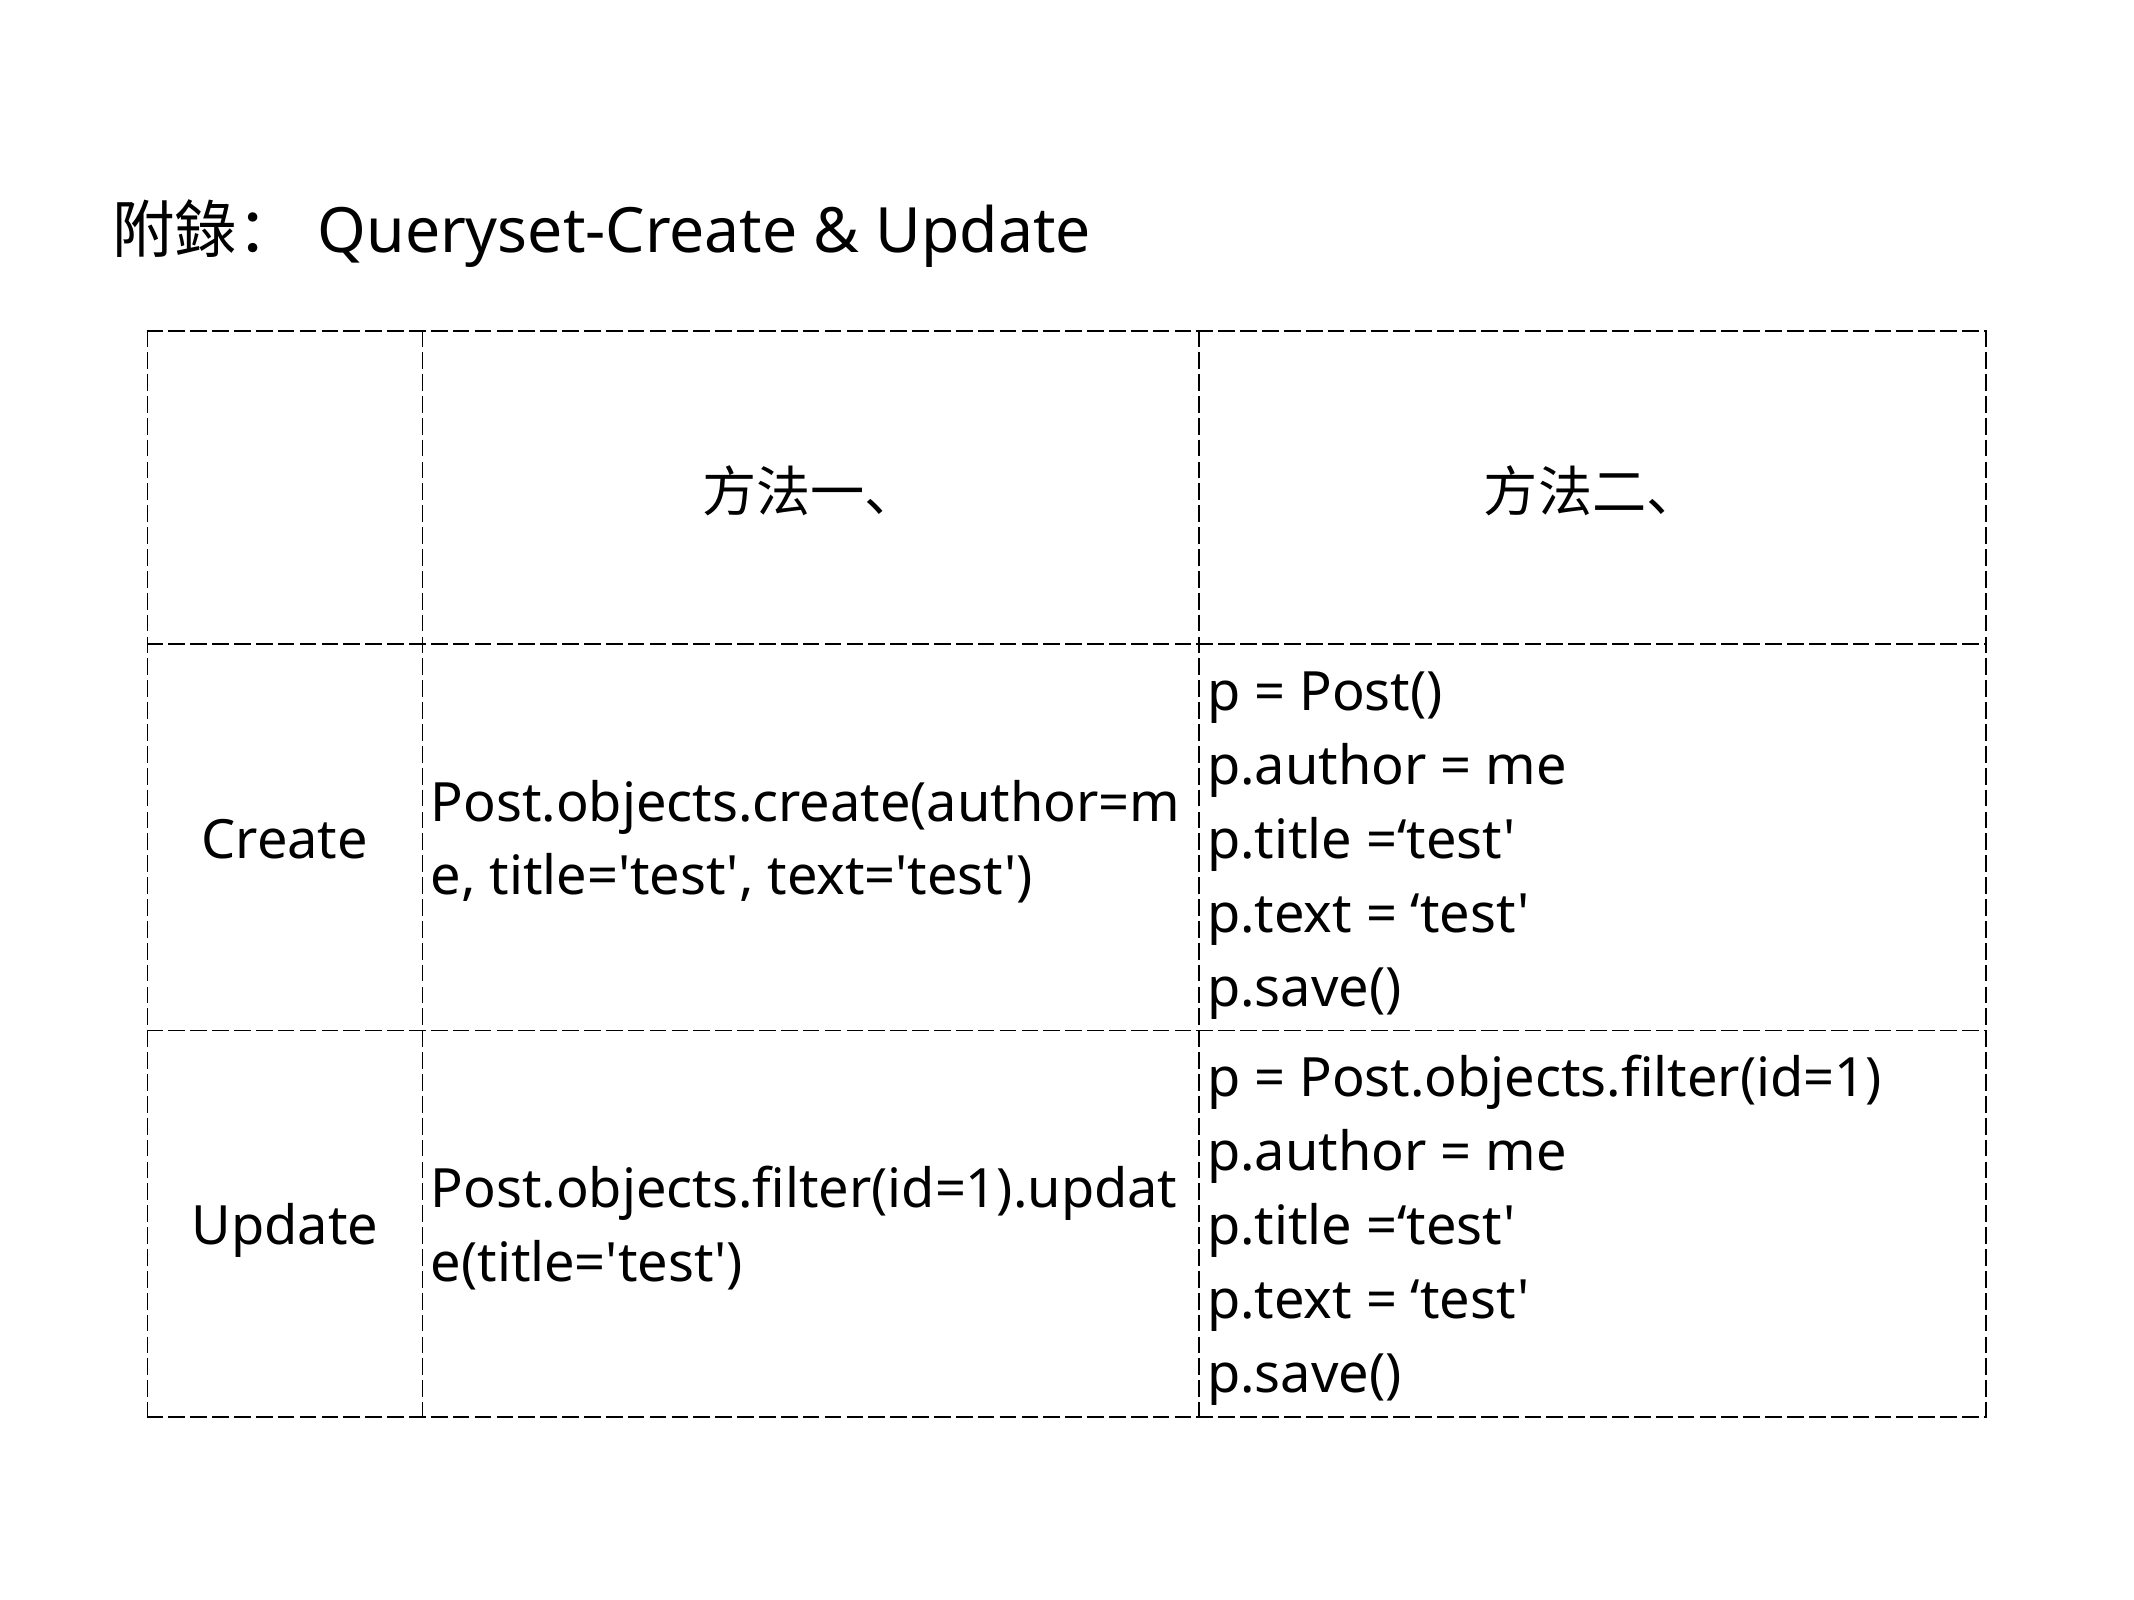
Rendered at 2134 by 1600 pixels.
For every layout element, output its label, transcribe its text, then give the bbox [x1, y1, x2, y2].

table_cell Post.objects.filter(id=1).update(title='test') [422, 1030, 1199, 1417]
table_header 方法一、 [422, 331, 1199, 644]
table_cell Update [147, 1030, 422, 1417]
table_header 方法二、 [1199, 331, 1986, 644]
table_cell Create [147, 644, 422, 1030]
table_cell Post.objects.create(author=me, title='test', text='test') [422, 644, 1199, 1030]
table_cell p = Post.objects.filter(id=1) p.author = me p.title =‘test' p.text = ‘test' p.save() [1199, 1030, 1986, 1417]
text_box 附錄：Queryset-Create & Update [0, 47, 1513, 402]
table_cell p = Post() p.author = me p.title =‘test' p.text = ‘test' p.save() [1199, 644, 1986, 1030]
table_header [147, 331, 422, 644]
